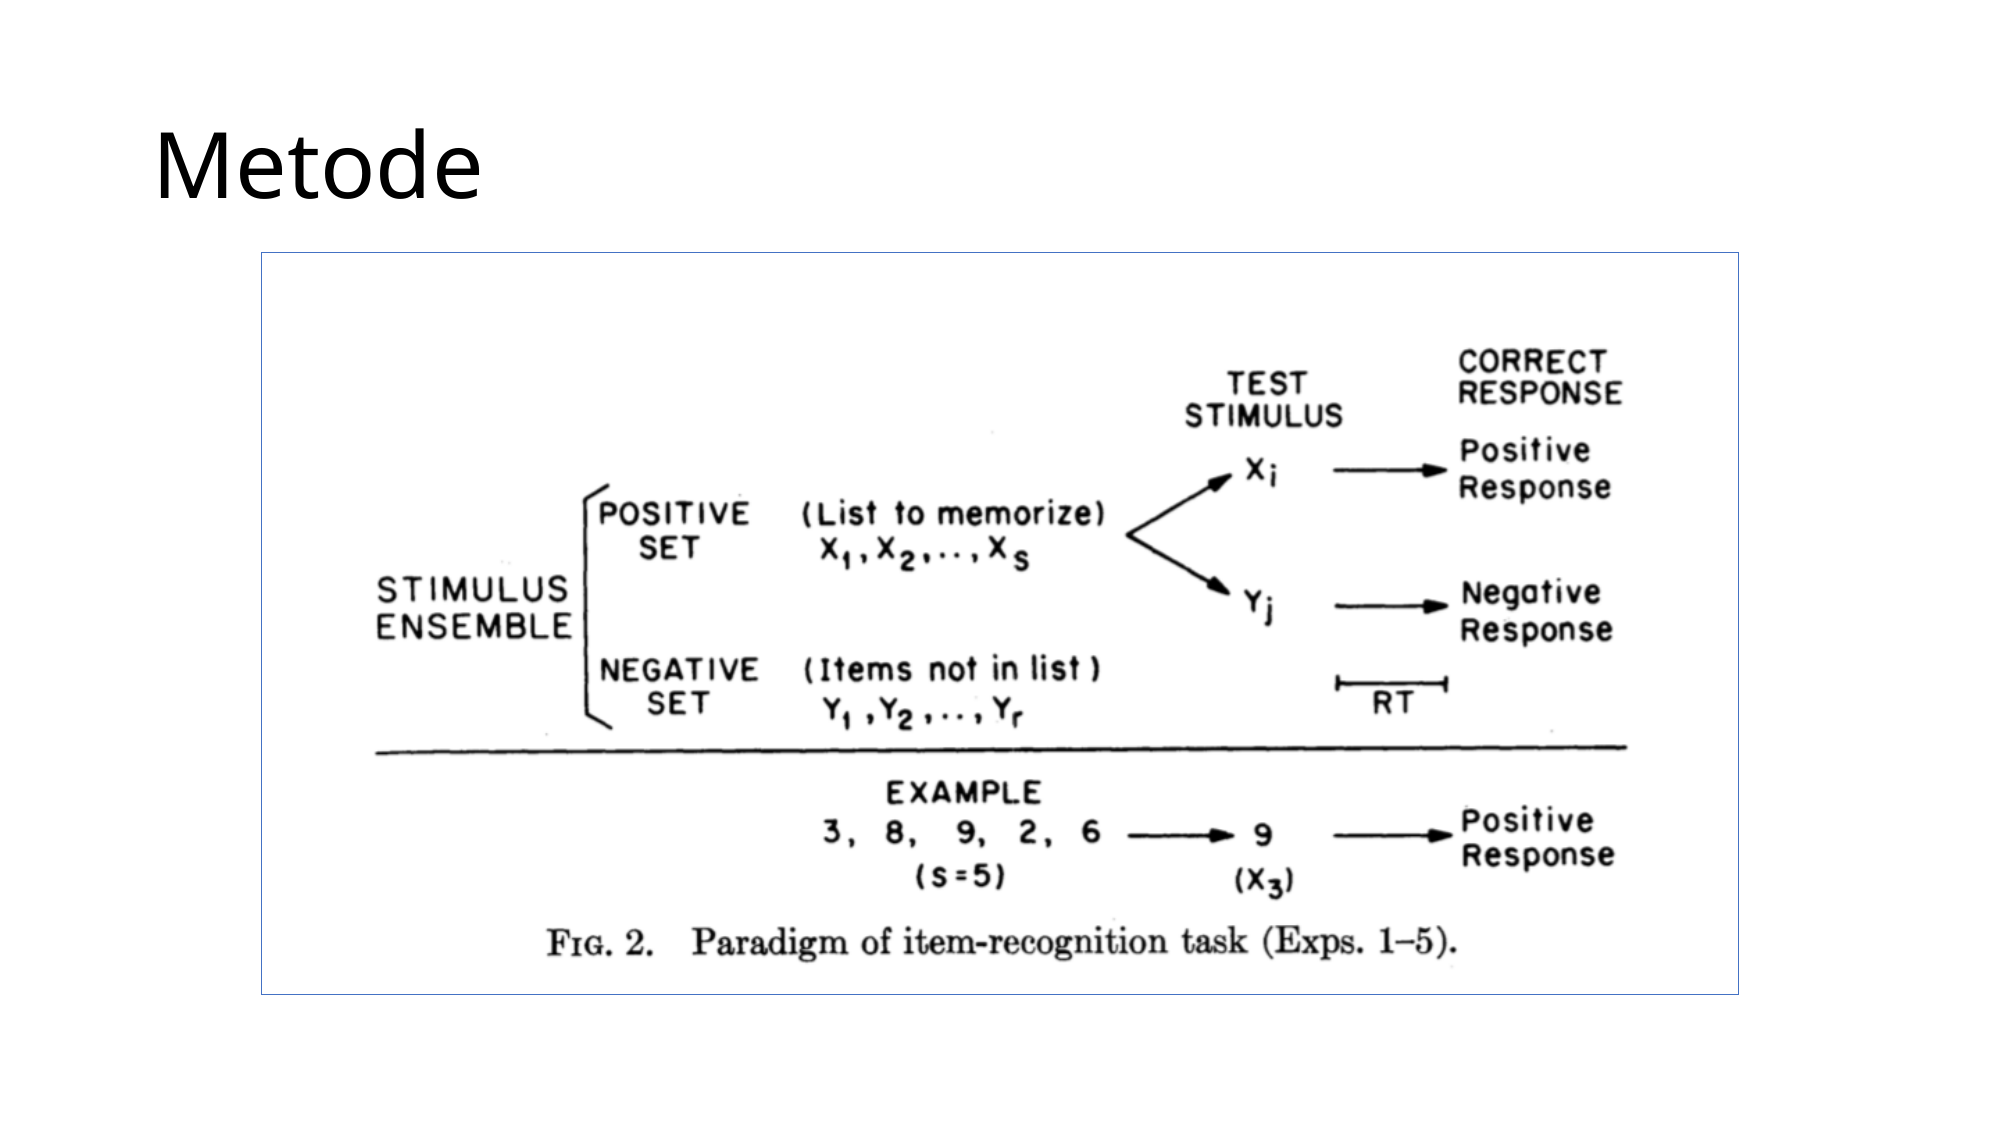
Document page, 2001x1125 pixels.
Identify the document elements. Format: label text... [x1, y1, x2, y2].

title Metode [137, 59, 1863, 278]
picture [261, 252, 1739, 995]
